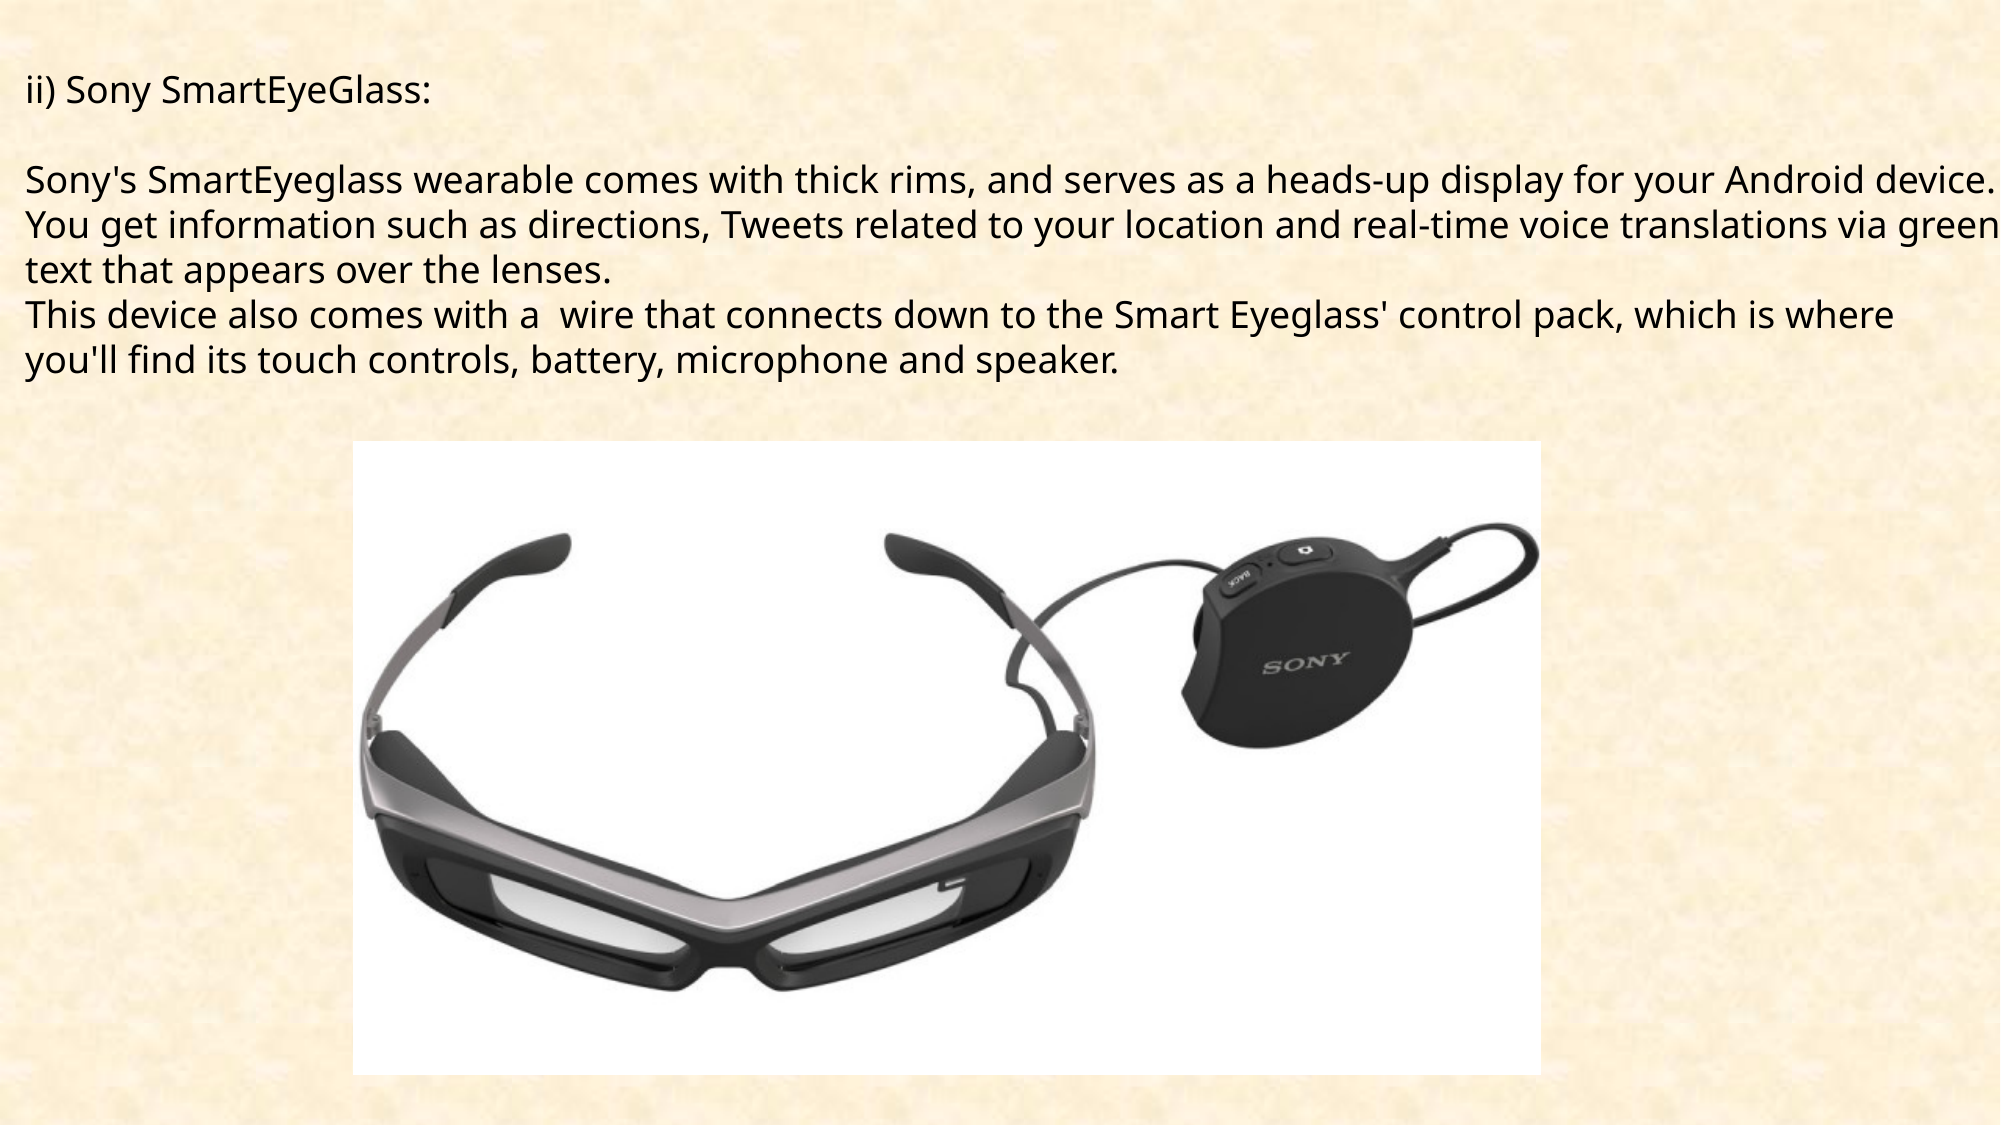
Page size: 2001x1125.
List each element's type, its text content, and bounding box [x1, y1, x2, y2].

picture [0, 0, 2001, 1125]
text_box ii) Sony SmartEyeGlass: Sony's SmartEyeglass wearable comes with thick rims, and serves as a heads-up display for your Android device. You get information such as directions, Tweets related to your location and real-time voice translations via green text that appears over the lenses. This device also comes with a wire that connects down to the Smart Eyeglass' control pack, which is where you'll find its touch controls, battery, microphone and speaker. [10, 58, 2000, 434]
